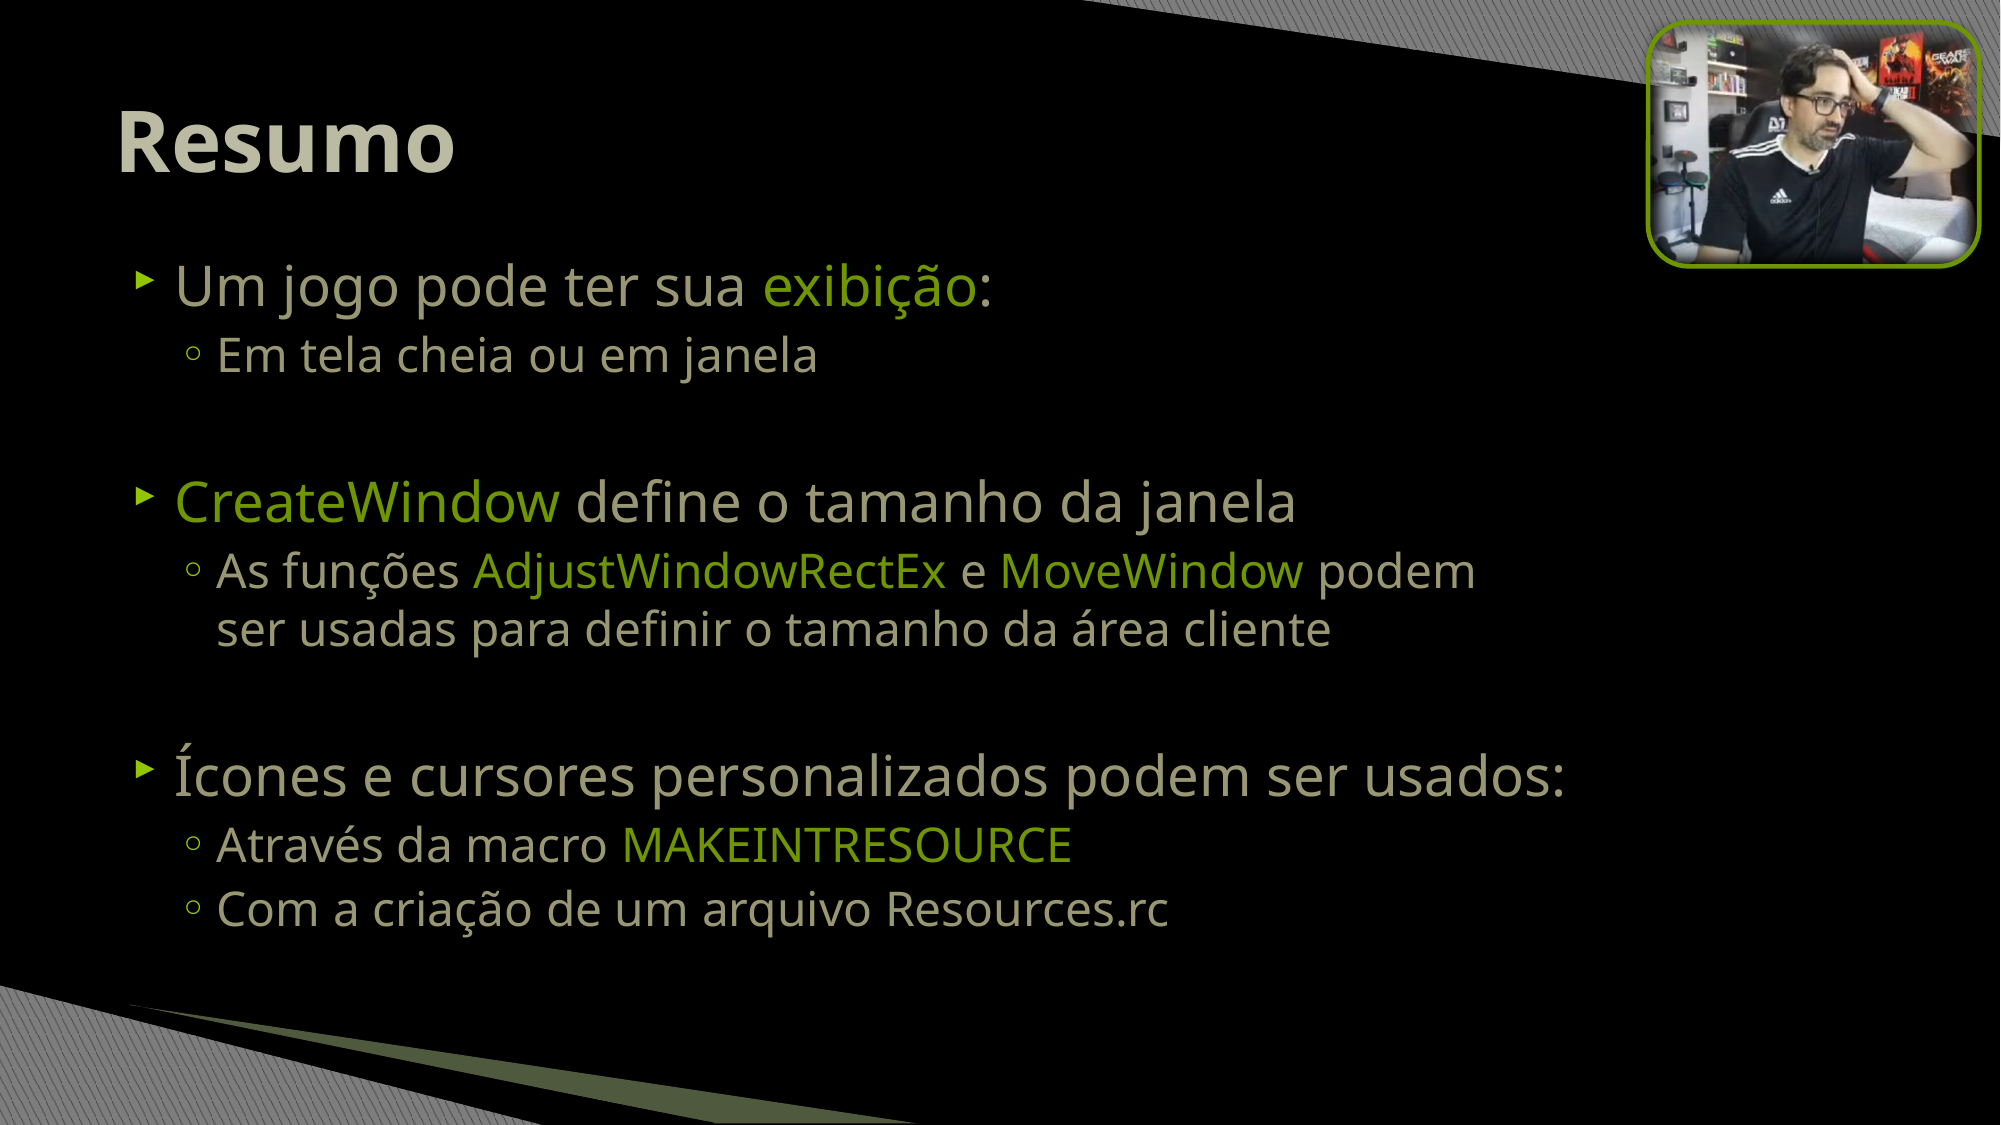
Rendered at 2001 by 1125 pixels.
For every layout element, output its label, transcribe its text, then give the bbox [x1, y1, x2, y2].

picture [1653, 25, 1976, 264]
list Um jogo pode ter sua exibição: Em tela cheia ou em janela CreateWindow define o tamanho da janela As funções AdjustWindowRectEx e MoveWindow podem ser usadas para definir o tamanho da área cliente Ícones e cursores personalizados podem ser usados: Através da macro MAKEINTRESOURCE Com a criação de um arquivo Resources.rc [99, 243, 1900, 1000]
picture [1082, 0, 2000, 138]
picture [0, 985, 543, 1125]
title Resumo [99, 45, 1900, 233]
